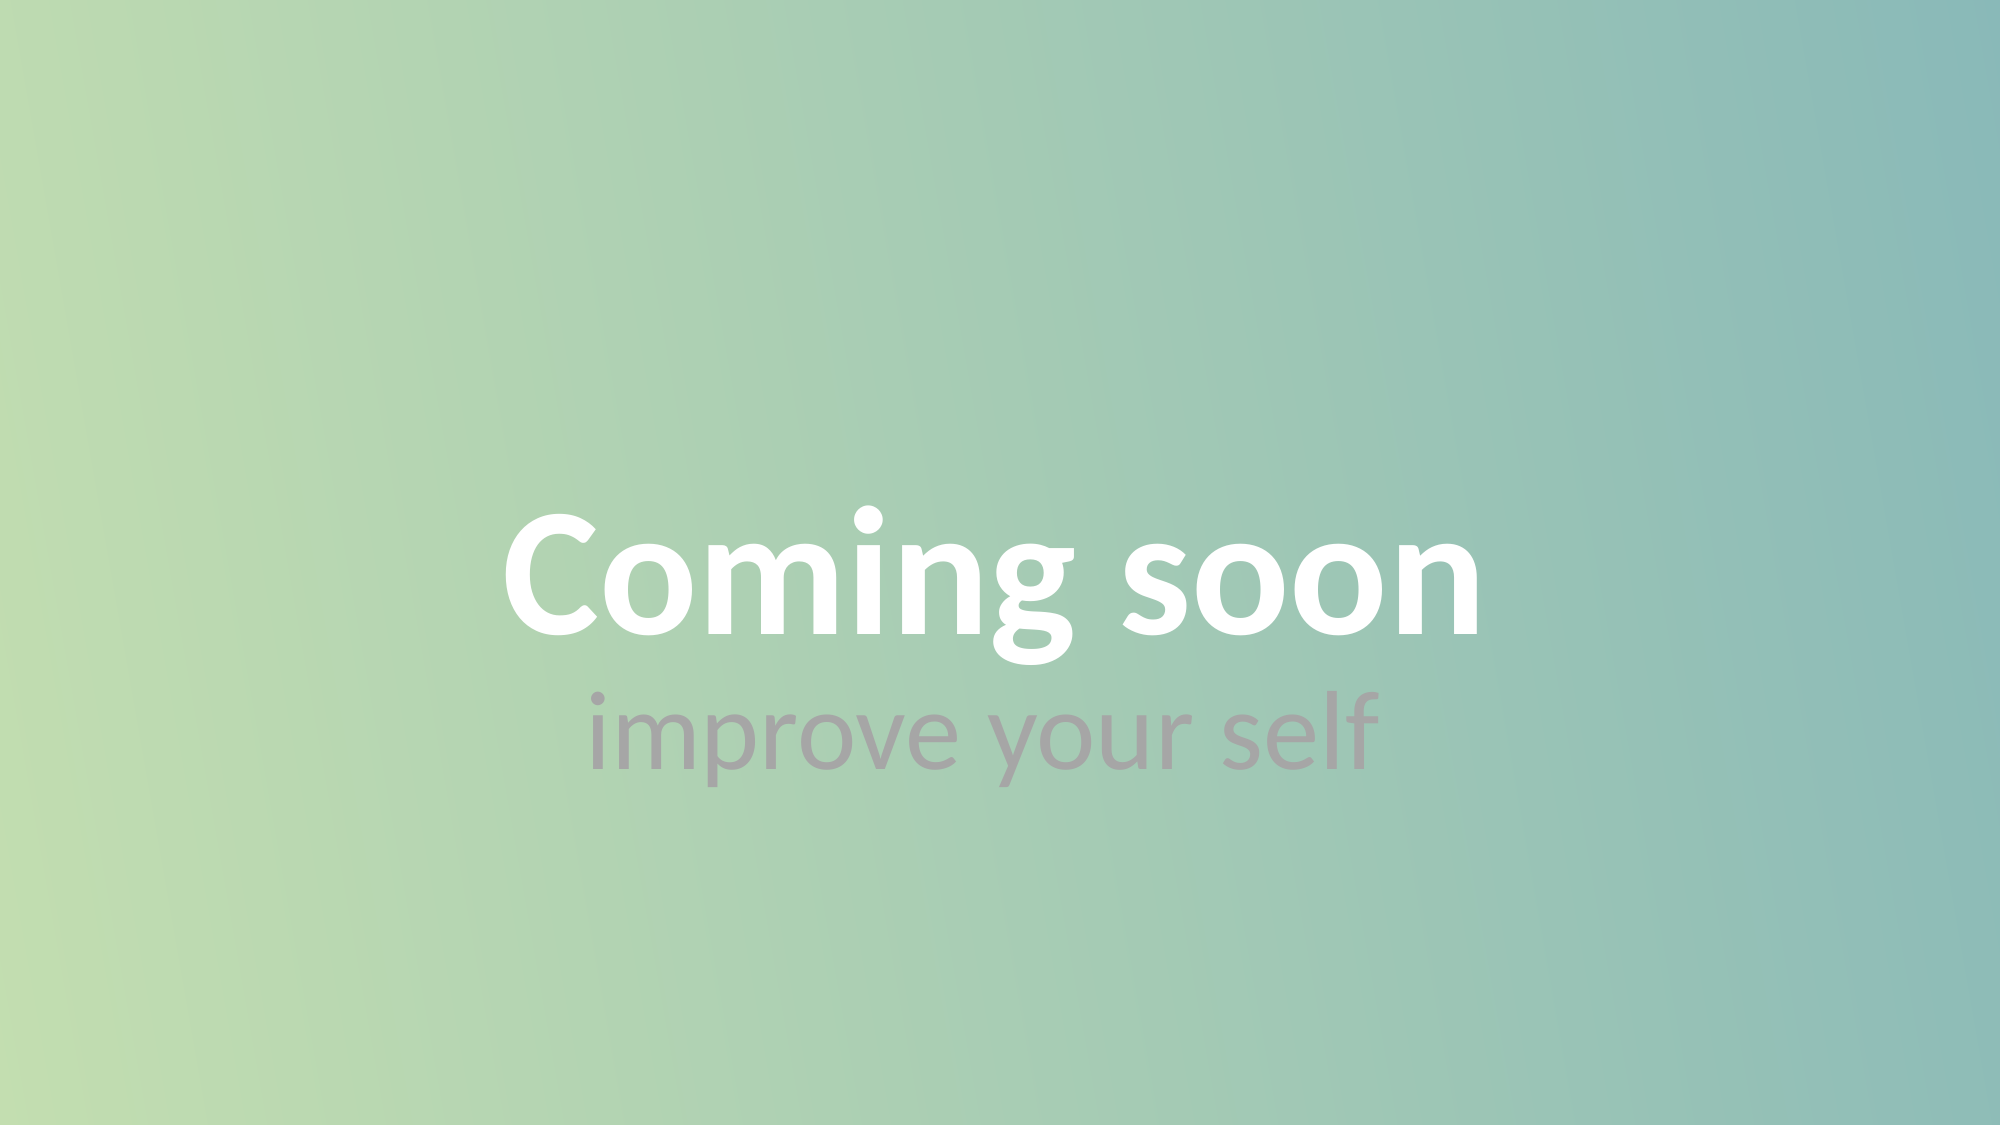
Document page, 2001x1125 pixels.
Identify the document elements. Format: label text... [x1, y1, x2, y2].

text_box Coming soon [487, 443, 1513, 679]
text_box improve your self [570, 679, 1430, 800]
